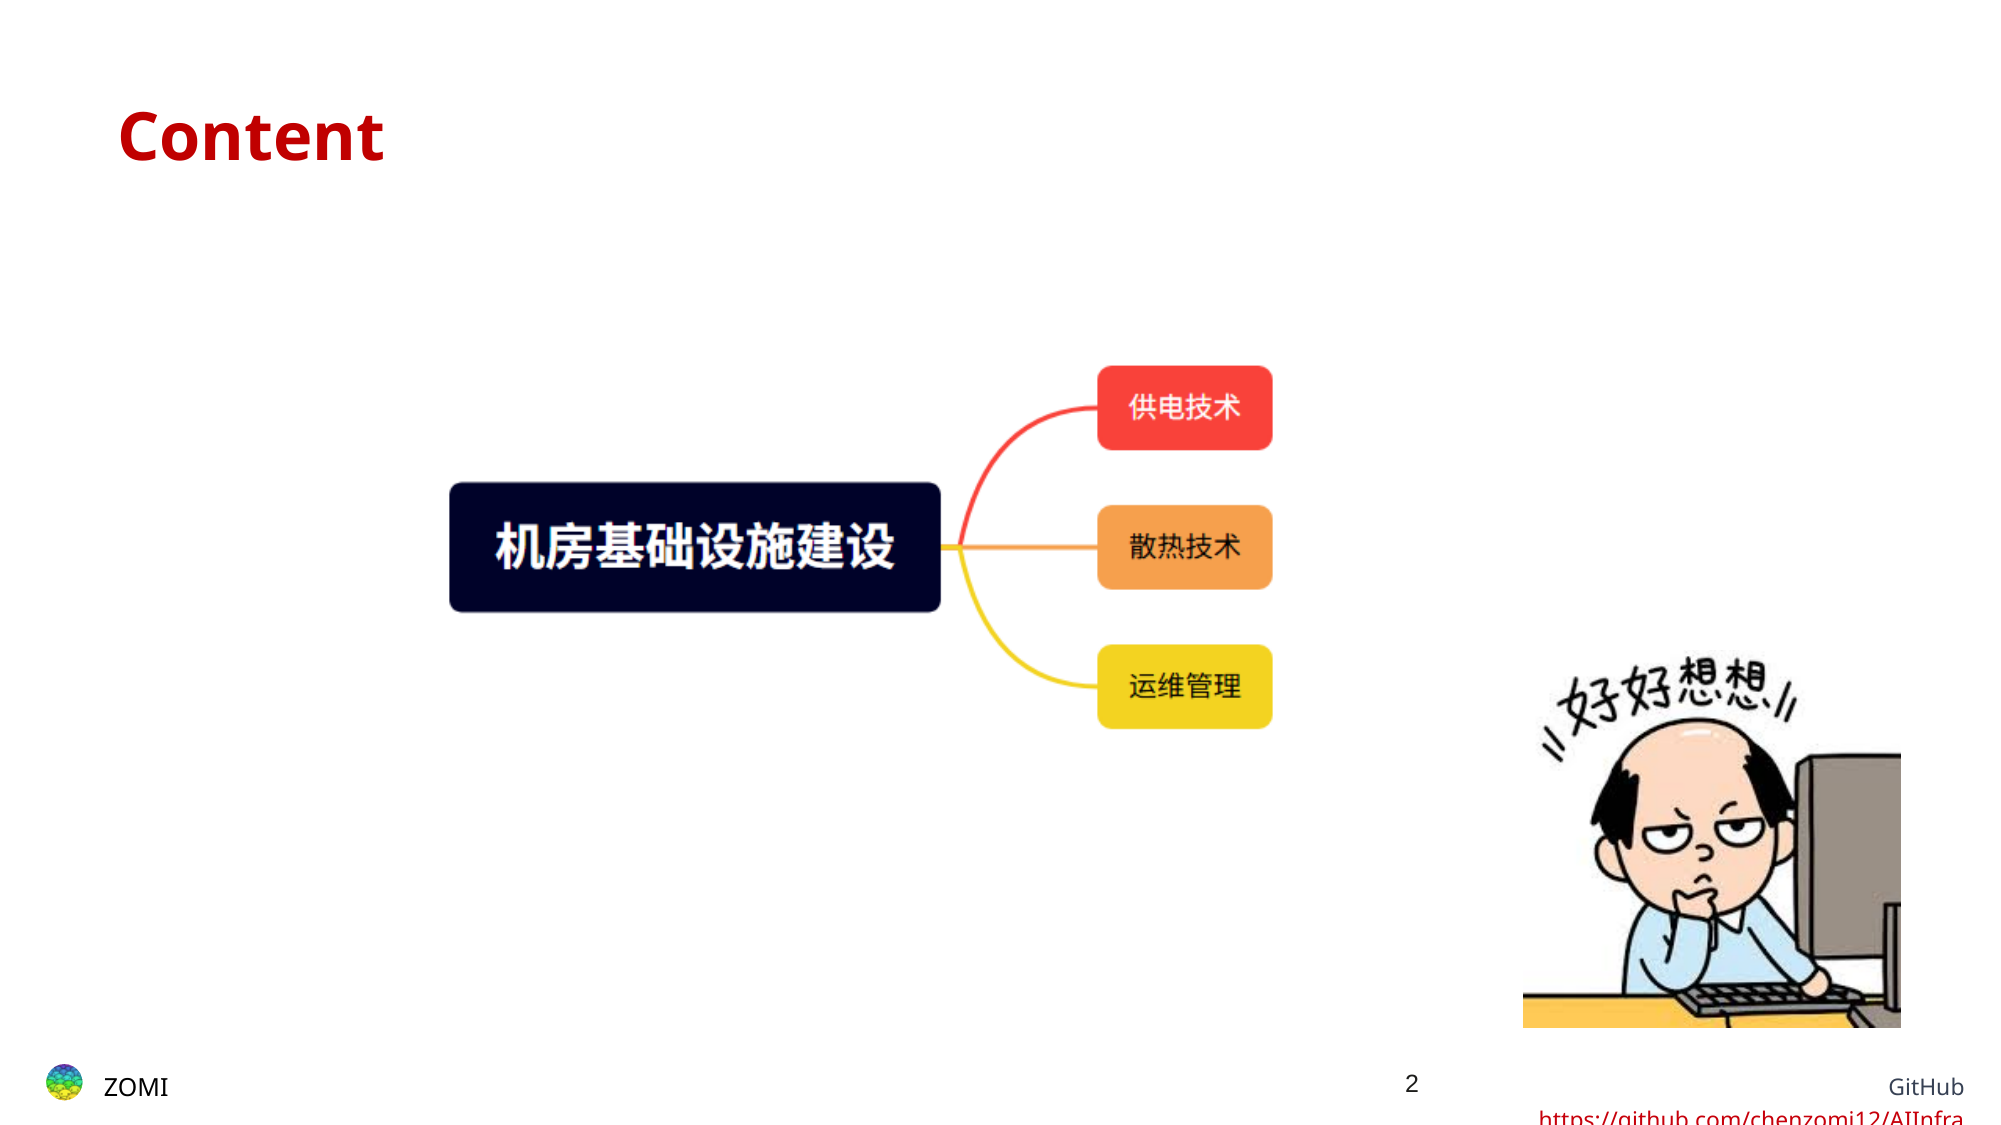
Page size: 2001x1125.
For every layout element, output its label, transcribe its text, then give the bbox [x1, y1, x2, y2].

picture [1523, 649, 1902, 1028]
picture [423, 344, 1334, 781]
picture [47, 1065, 82, 1100]
title Content [102, 85, 1901, 183]
